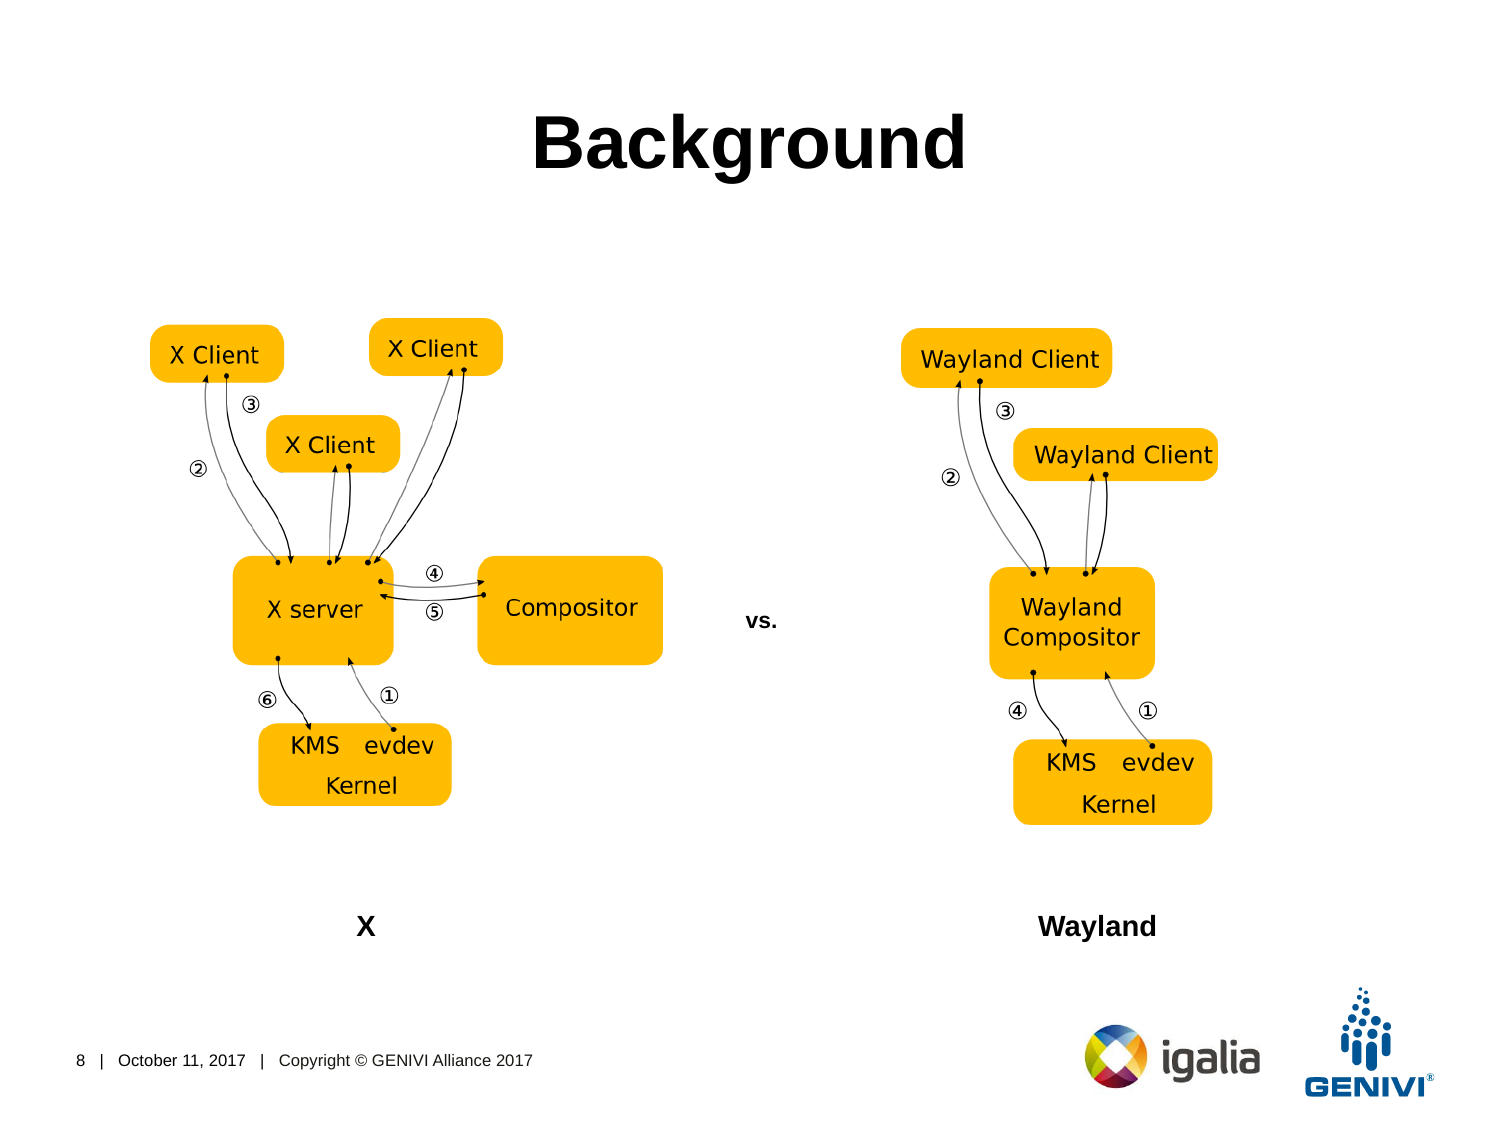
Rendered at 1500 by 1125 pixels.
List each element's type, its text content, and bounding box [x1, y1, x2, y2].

picture [900, 328, 1218, 826]
picture [1296, 980, 1439, 1104]
picture [1075, 1015, 1265, 1099]
text_box Background [75, 44, 1425, 233]
text_box <number> | October 11, 2017 | Copyright © GENIVI Alliance 2017 [61, 1042, 703, 1102]
picture [150, 318, 663, 806]
text_box Wayland [1000, 900, 1195, 960]
text_box X [321, 900, 411, 948]
text_box vs. [725, 597, 798, 641]
